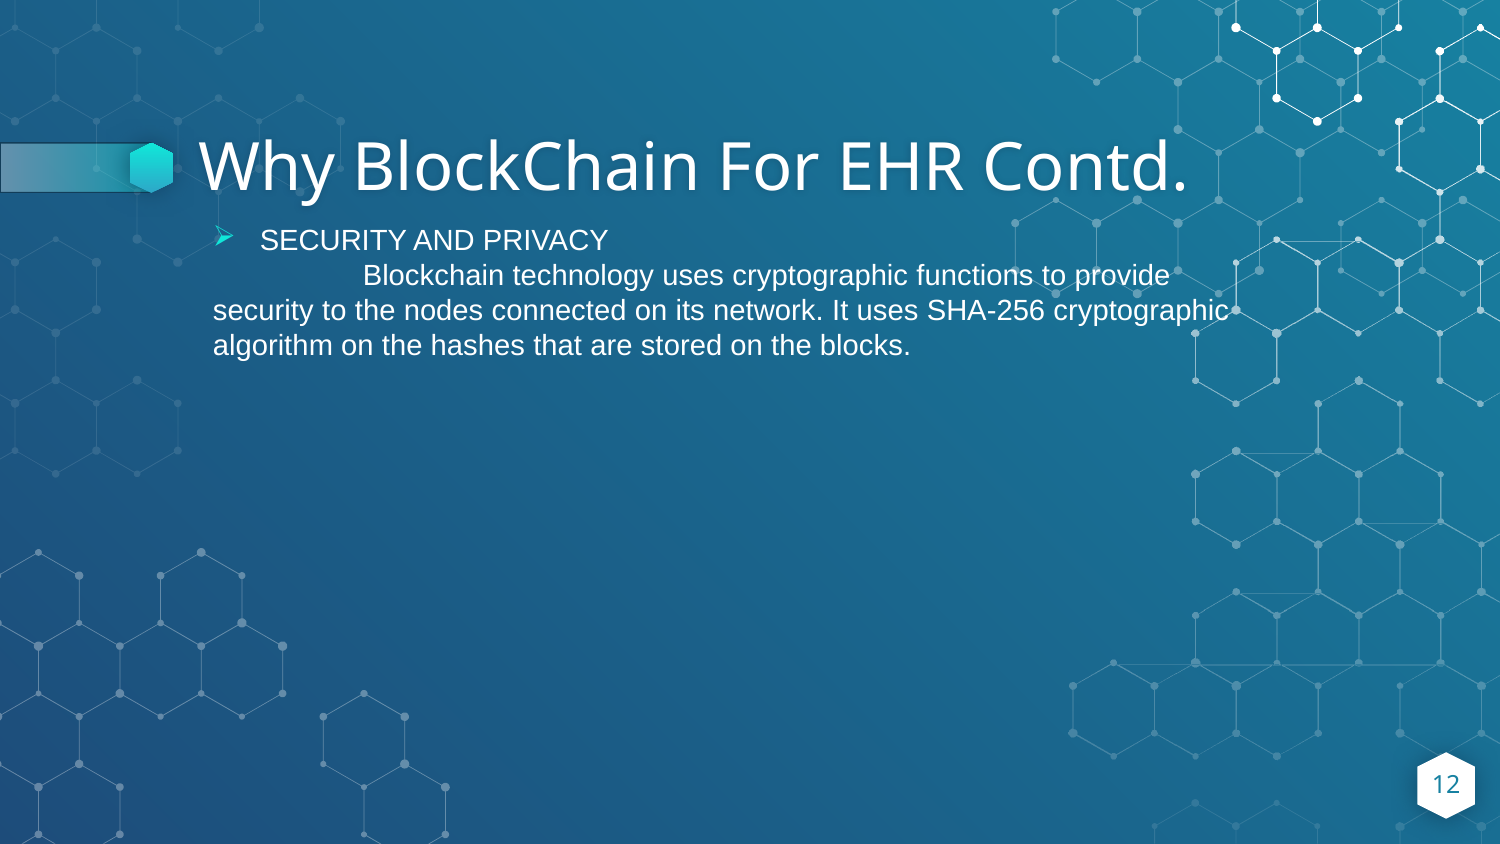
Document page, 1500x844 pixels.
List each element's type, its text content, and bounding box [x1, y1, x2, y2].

title Why BlockChain For EHR Contd. [198, 140, 1302, 198]
slide_number 12 [1417, 752, 1475, 819]
text_box SECURITY AND PRIVACY Blockchain technology uses cryptographic functions to provide security to the nodes connected on its network. It uses SHA-256 cryptographic algorithm on the hashes that are stored on the blocks. [198, 214, 1266, 369]
